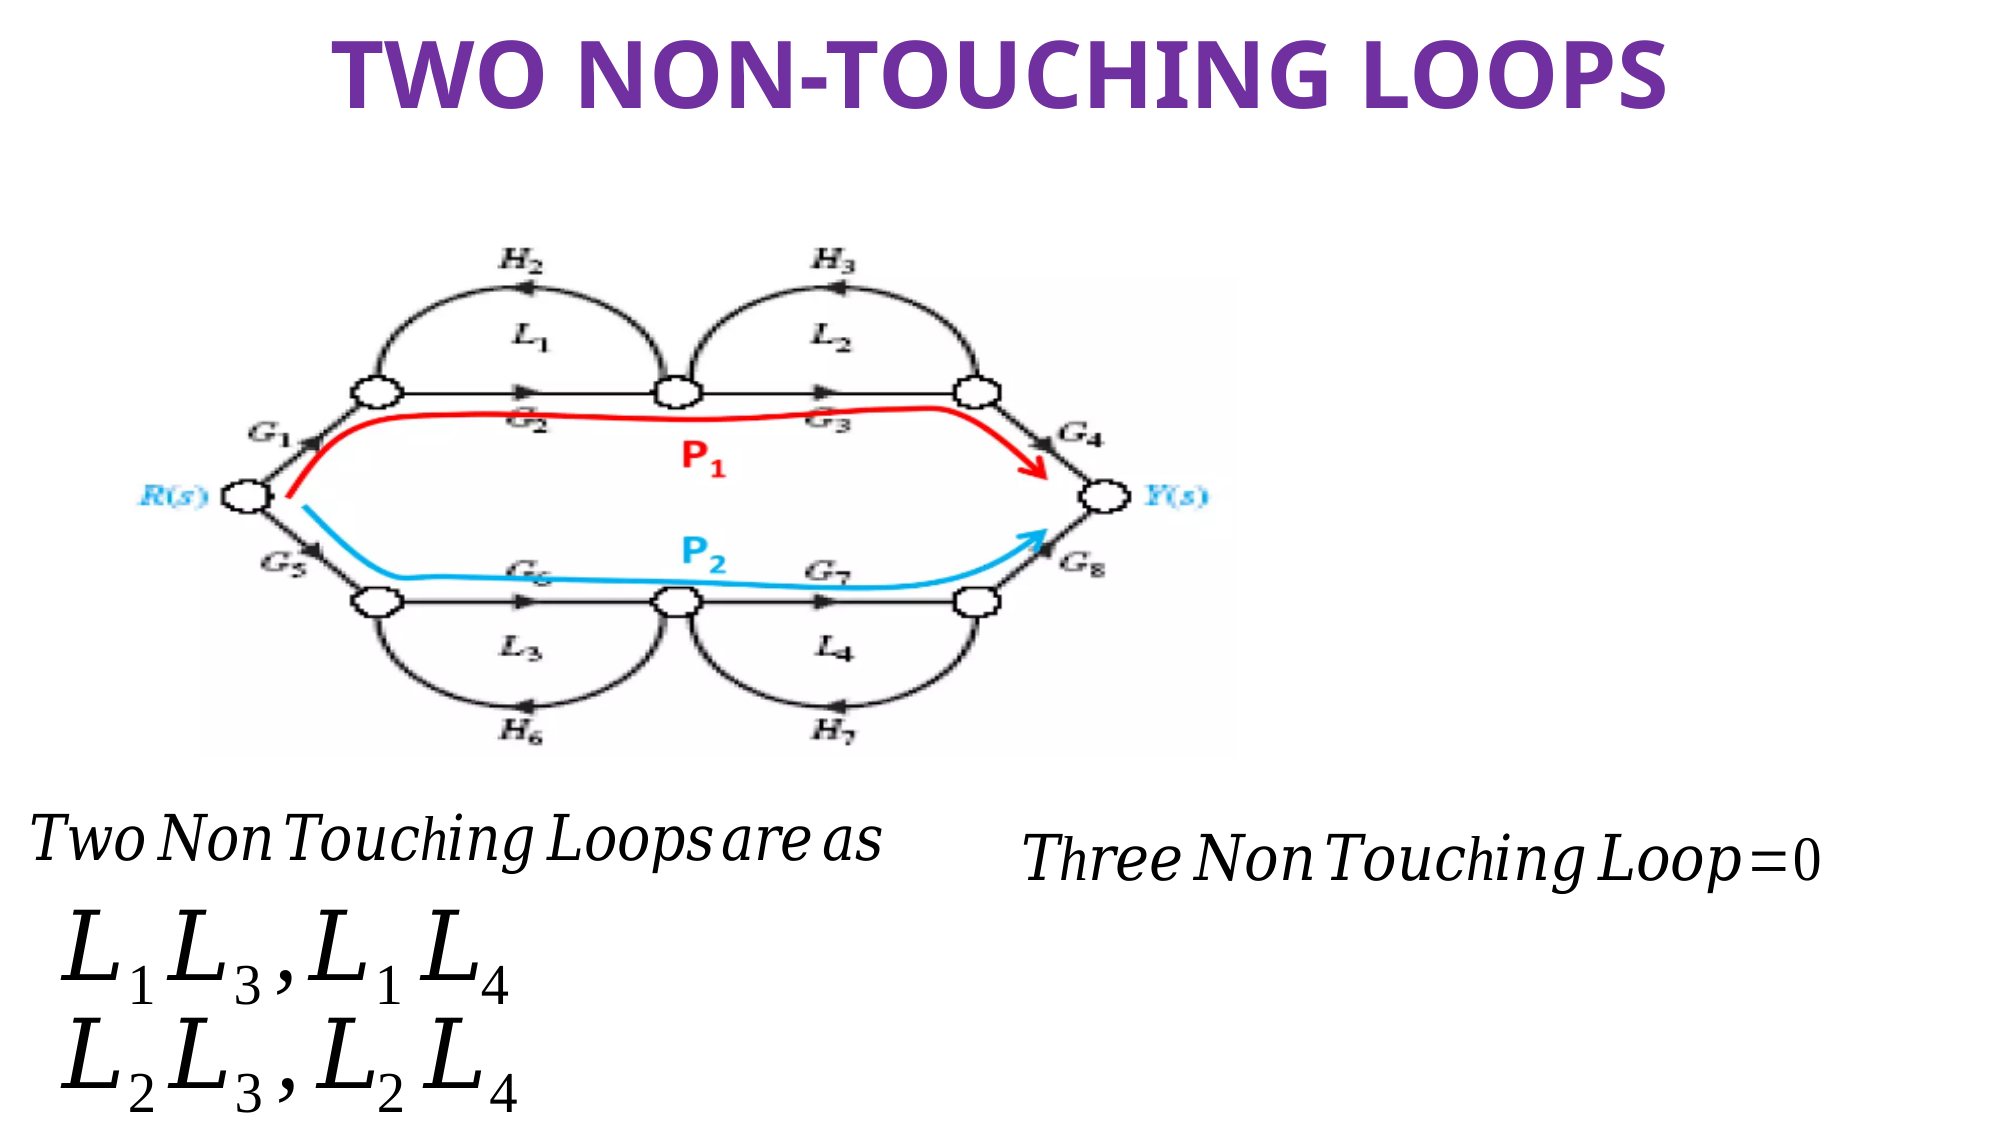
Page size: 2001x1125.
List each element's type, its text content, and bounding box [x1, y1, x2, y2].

picture [75, 245, 1237, 759]
title TWO NON-TOUCHING LOOPS [137, 19, 1863, 138]
